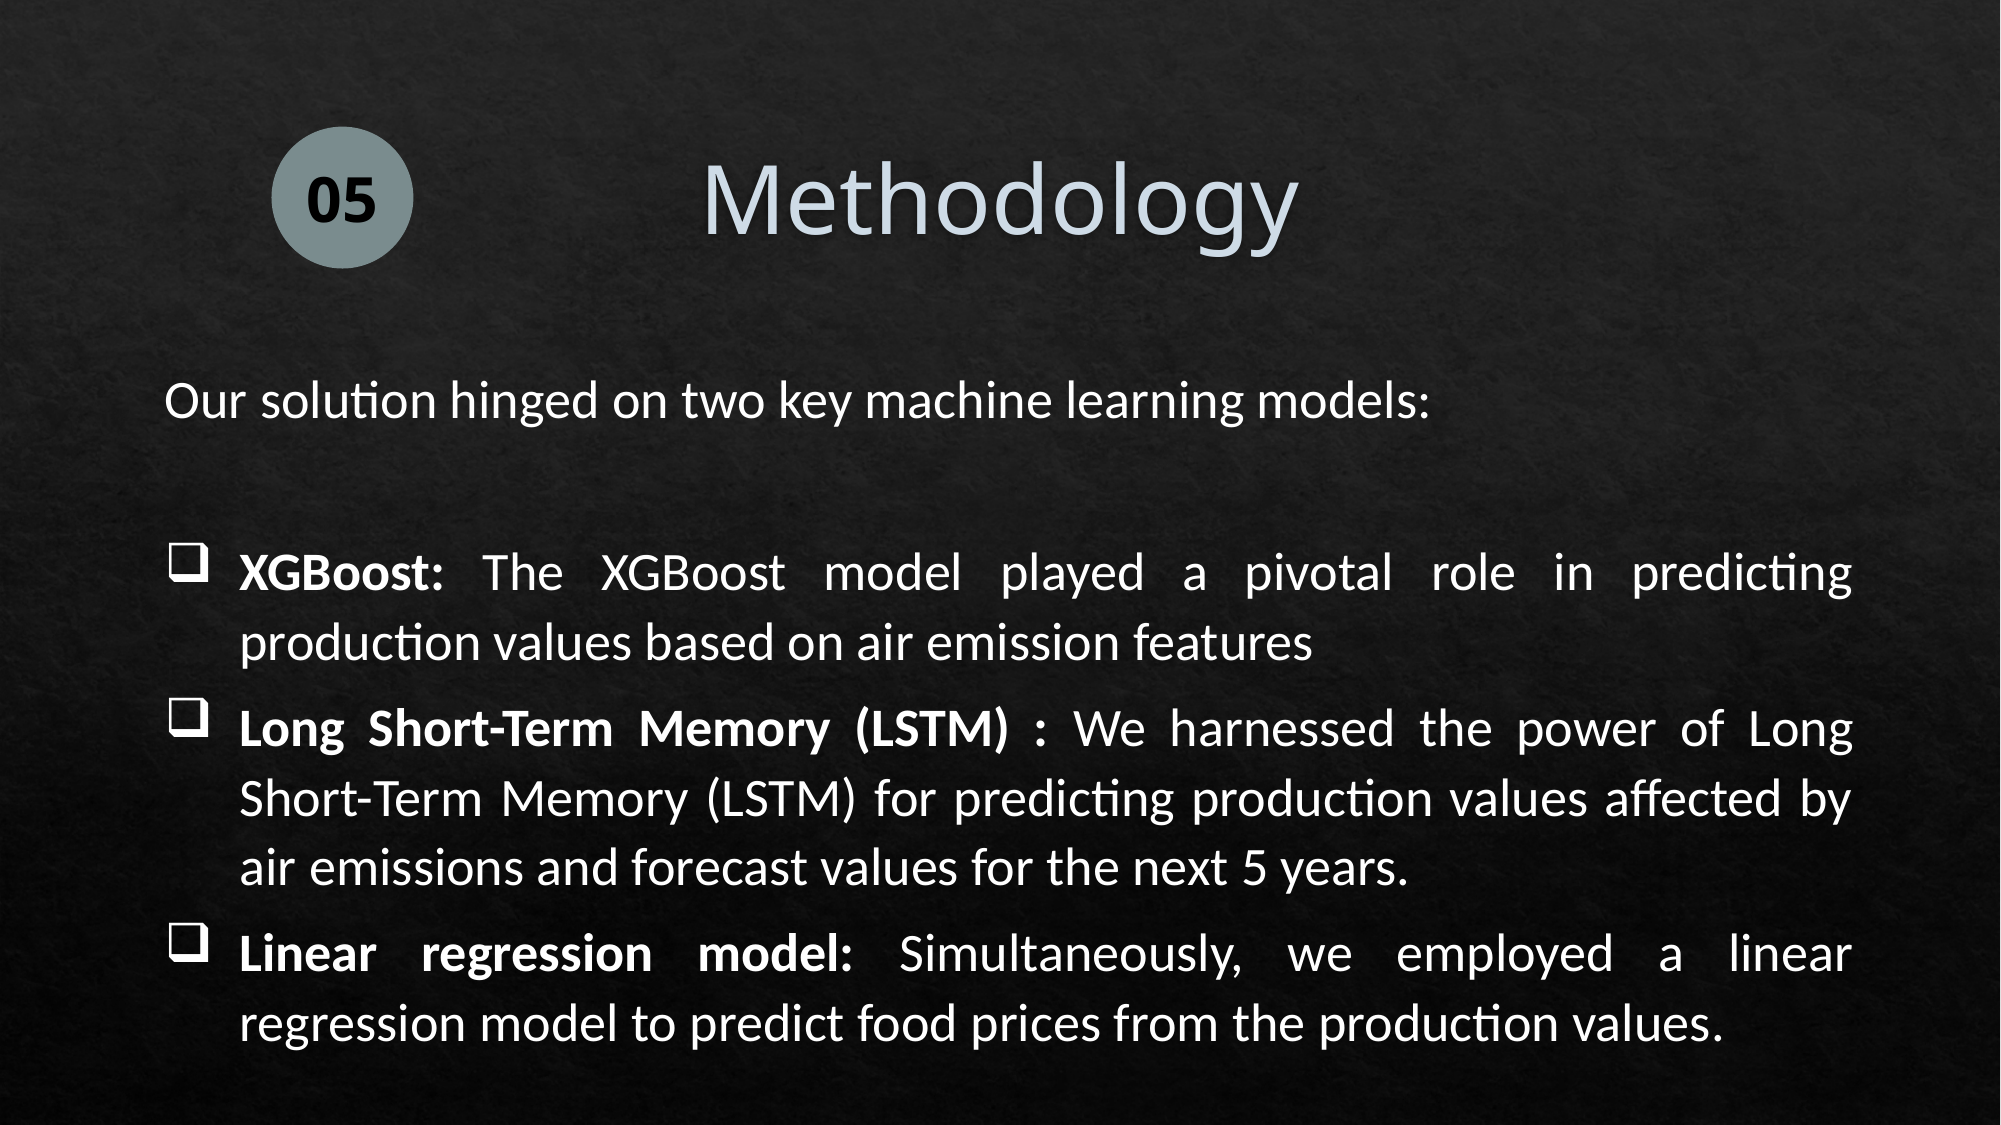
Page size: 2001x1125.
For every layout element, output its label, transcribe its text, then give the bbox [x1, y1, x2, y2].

text_box [270, 125, 415, 270]
text_box 05 [291, 152, 393, 243]
title Methodology [149, 99, 1849, 307]
text_box Our solution hinged on two key machine learning models: XGBoost: The XGBoost model played a pivotal role in predicting production values based on air emission features Long Short-Term Memory (LSTM) : We harnessed the power of Long Short-Term Memory (LSTM) for predicting production values affected by air emissions and forecast values for the next 5 years. Linear regression model: Simultaneously, we employed a linear regression model to predict food prices from the production values. [149, 352, 1870, 1060]
